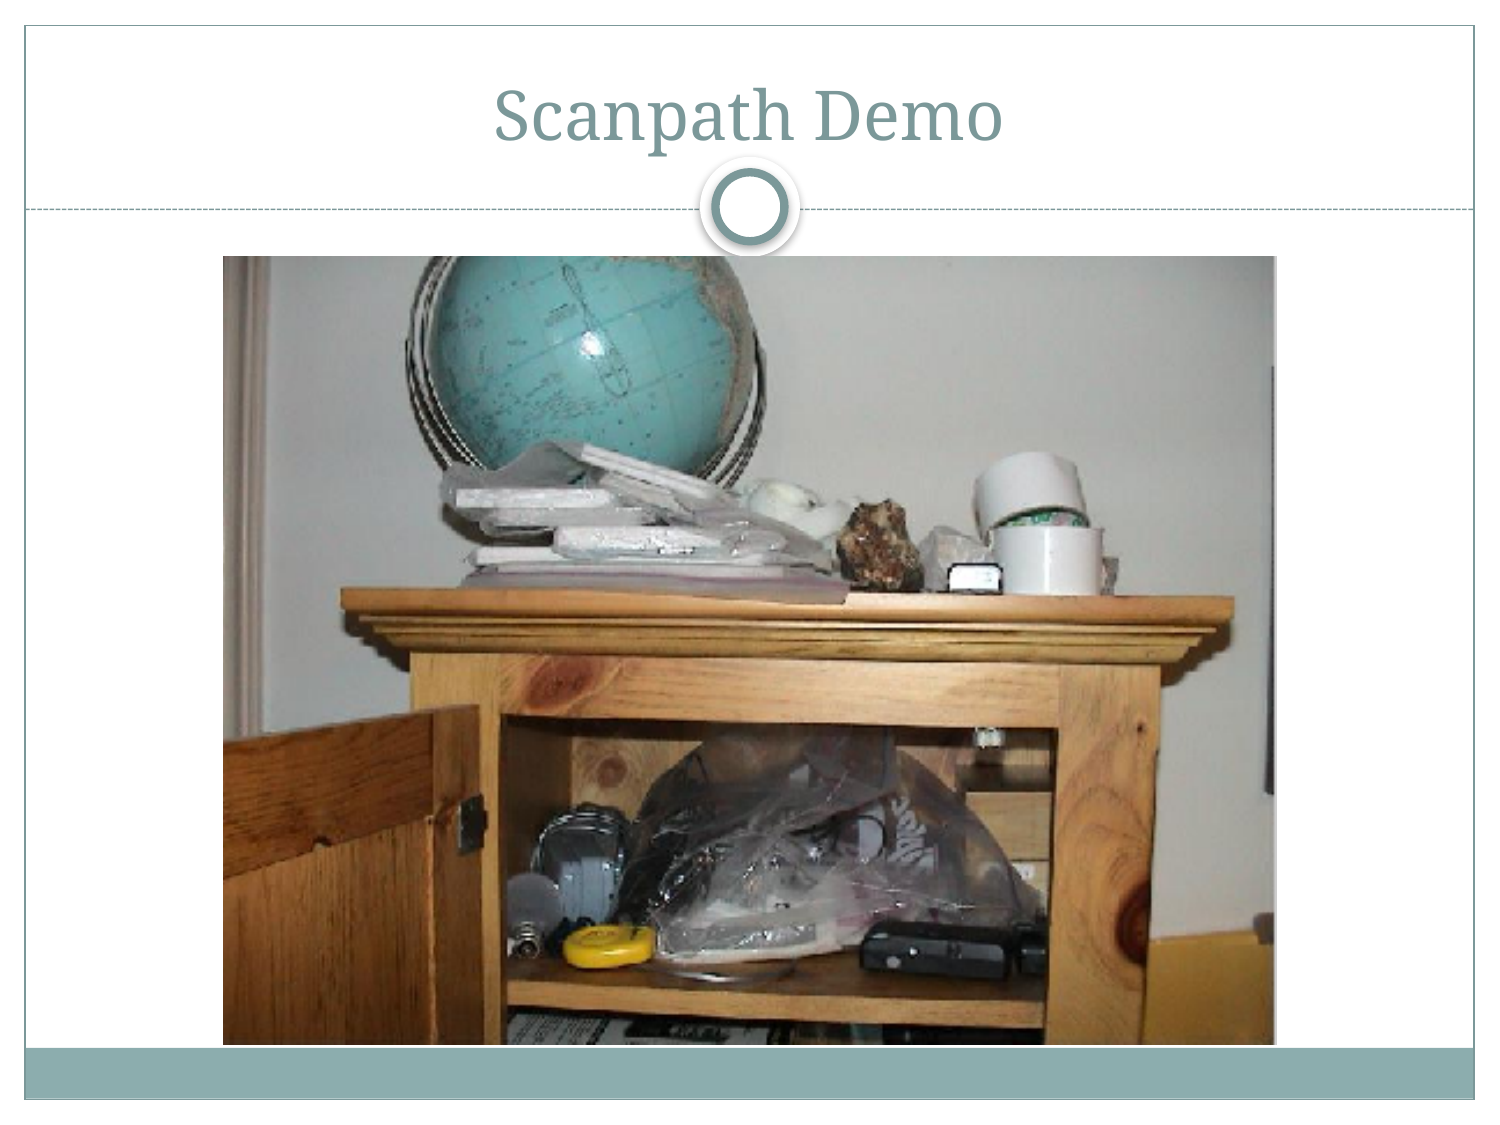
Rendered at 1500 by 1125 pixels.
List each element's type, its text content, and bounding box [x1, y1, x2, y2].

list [222, 254, 1278, 1046]
title Scanpath Demo [49, 37, 1450, 162]
